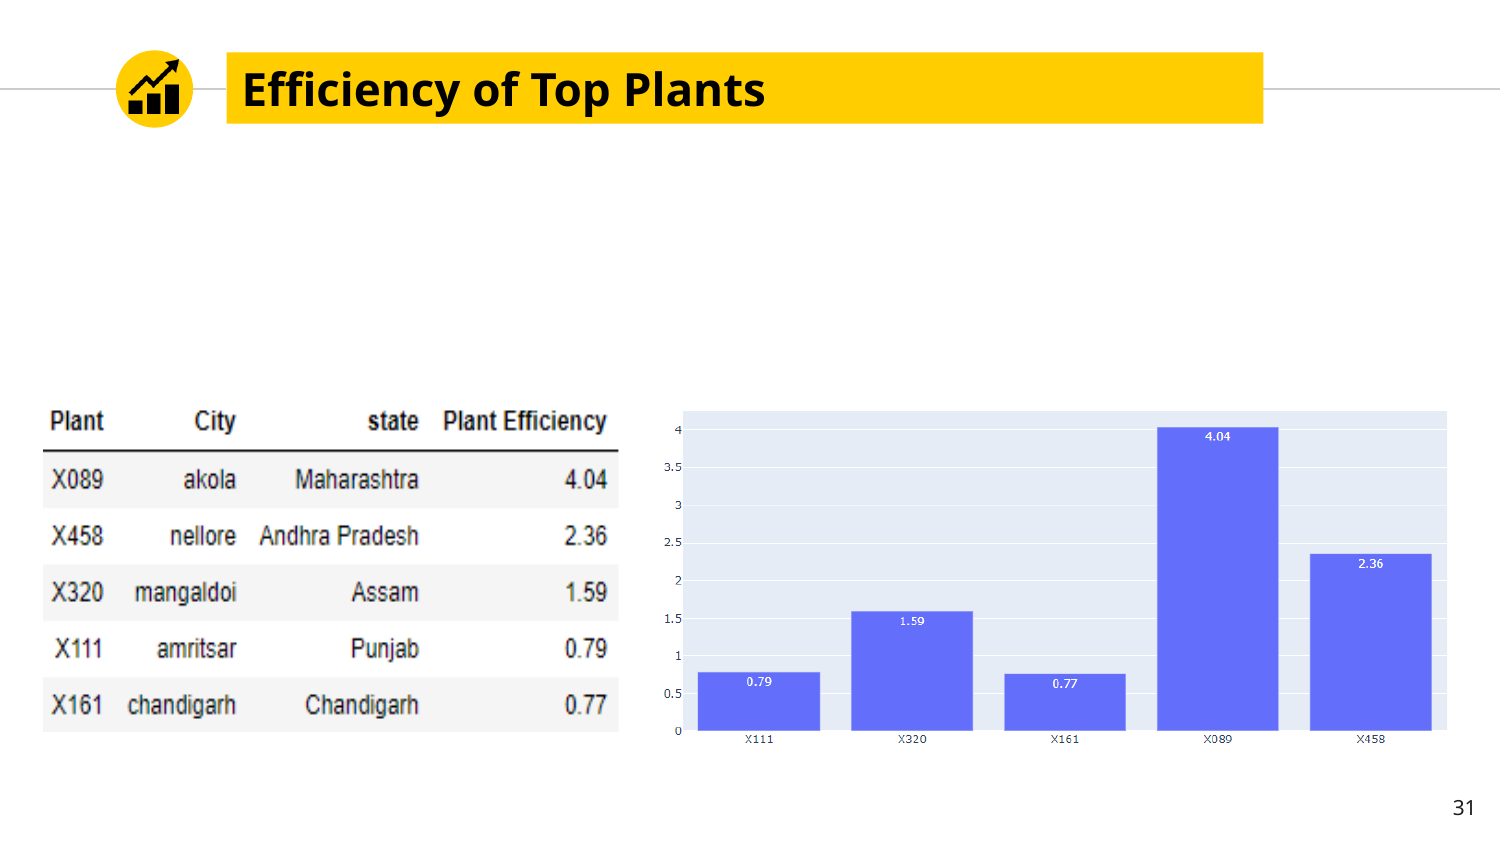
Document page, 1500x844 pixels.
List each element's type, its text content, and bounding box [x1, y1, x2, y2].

picture [43, 383, 628, 733]
slide_number 31 [1401, 779, 1492, 844]
picture [125, 59, 181, 115]
title Efficiency of Top Plants [226, 52, 1264, 124]
picture [658, 388, 1457, 754]
